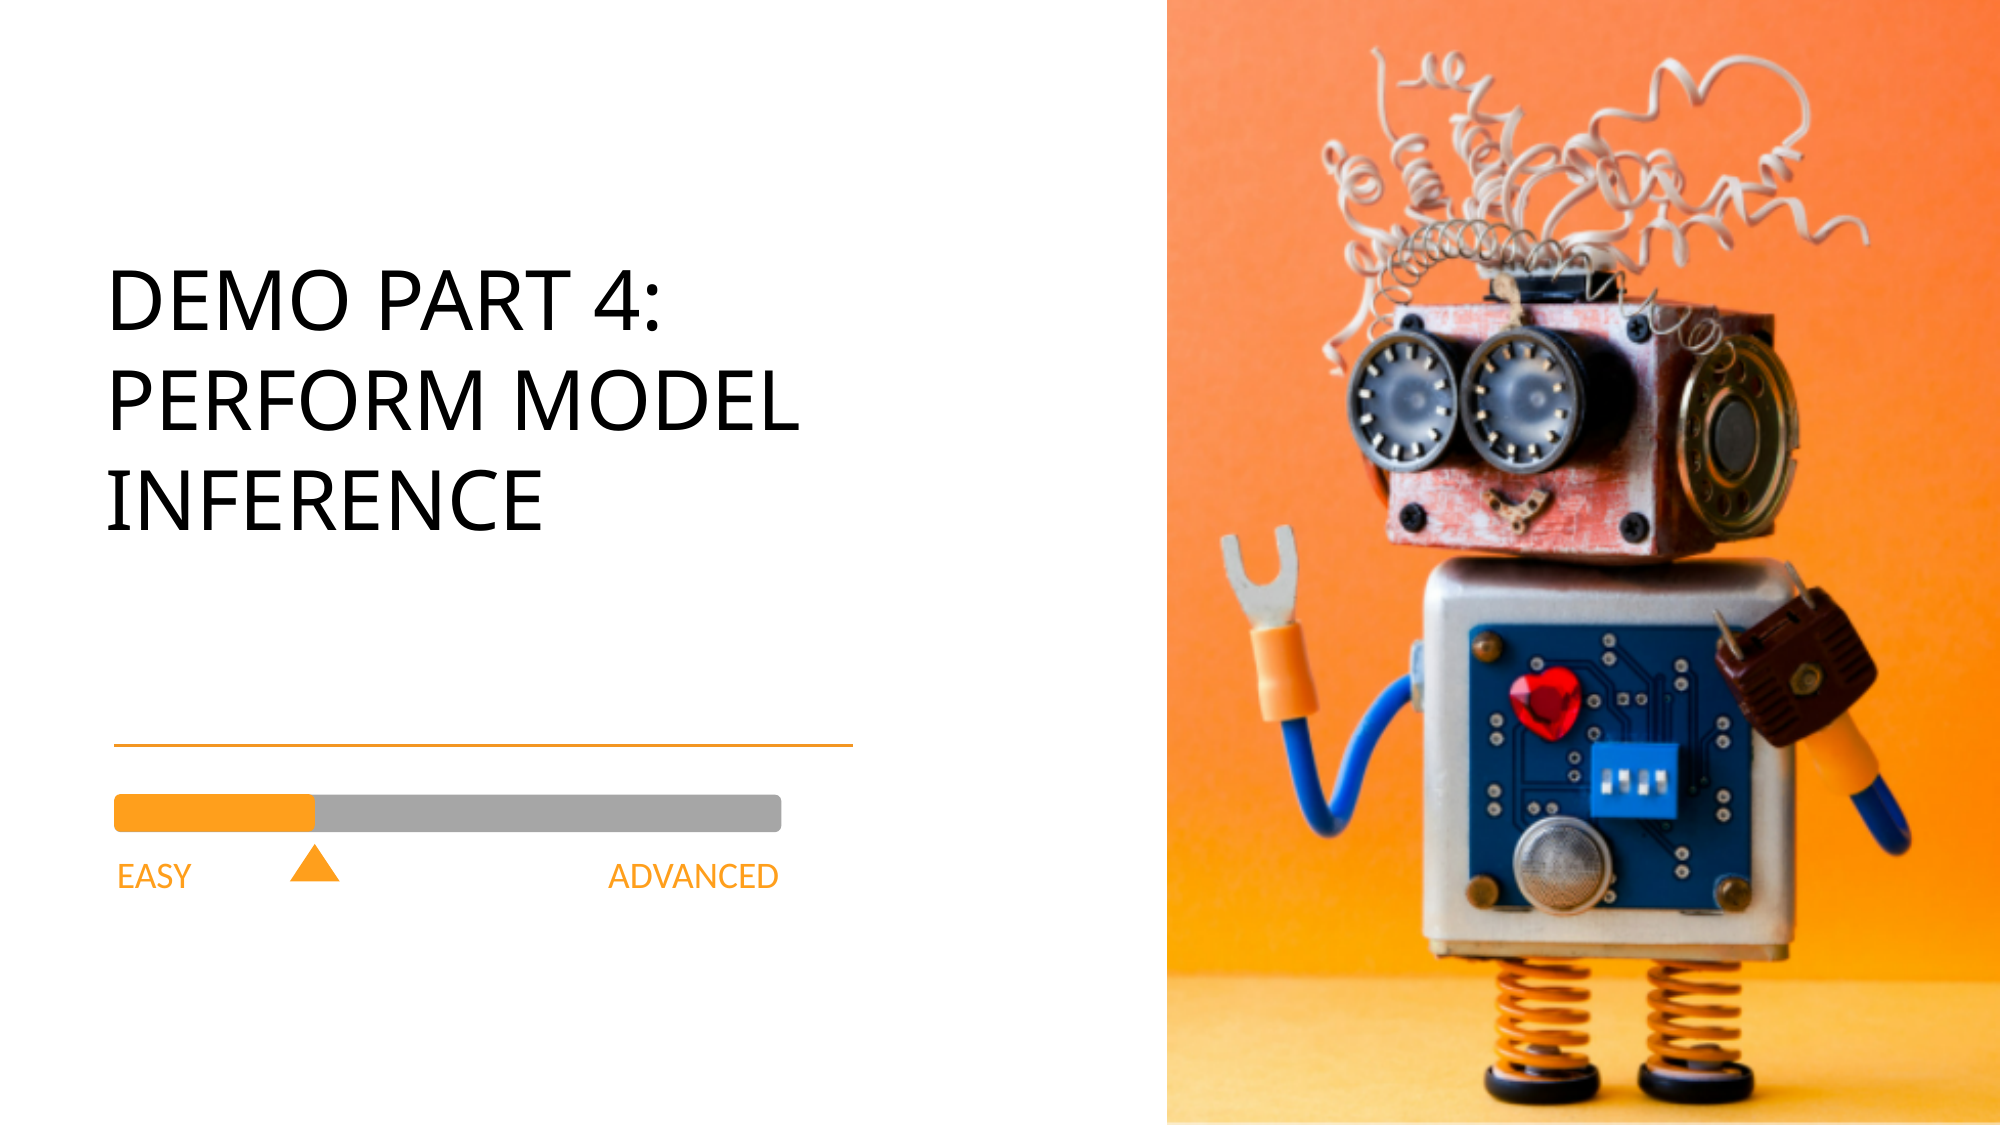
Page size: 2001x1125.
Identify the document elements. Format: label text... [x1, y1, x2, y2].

picture [1167, 0, 2000, 1125]
text_box [119, 793, 783, 834]
text_box EASY [102, 843, 207, 904]
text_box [90, 239, 872, 746]
text_box ADVANCED [593, 843, 795, 904]
text_box [113, 793, 316, 833]
text_box [287, 842, 342, 883]
